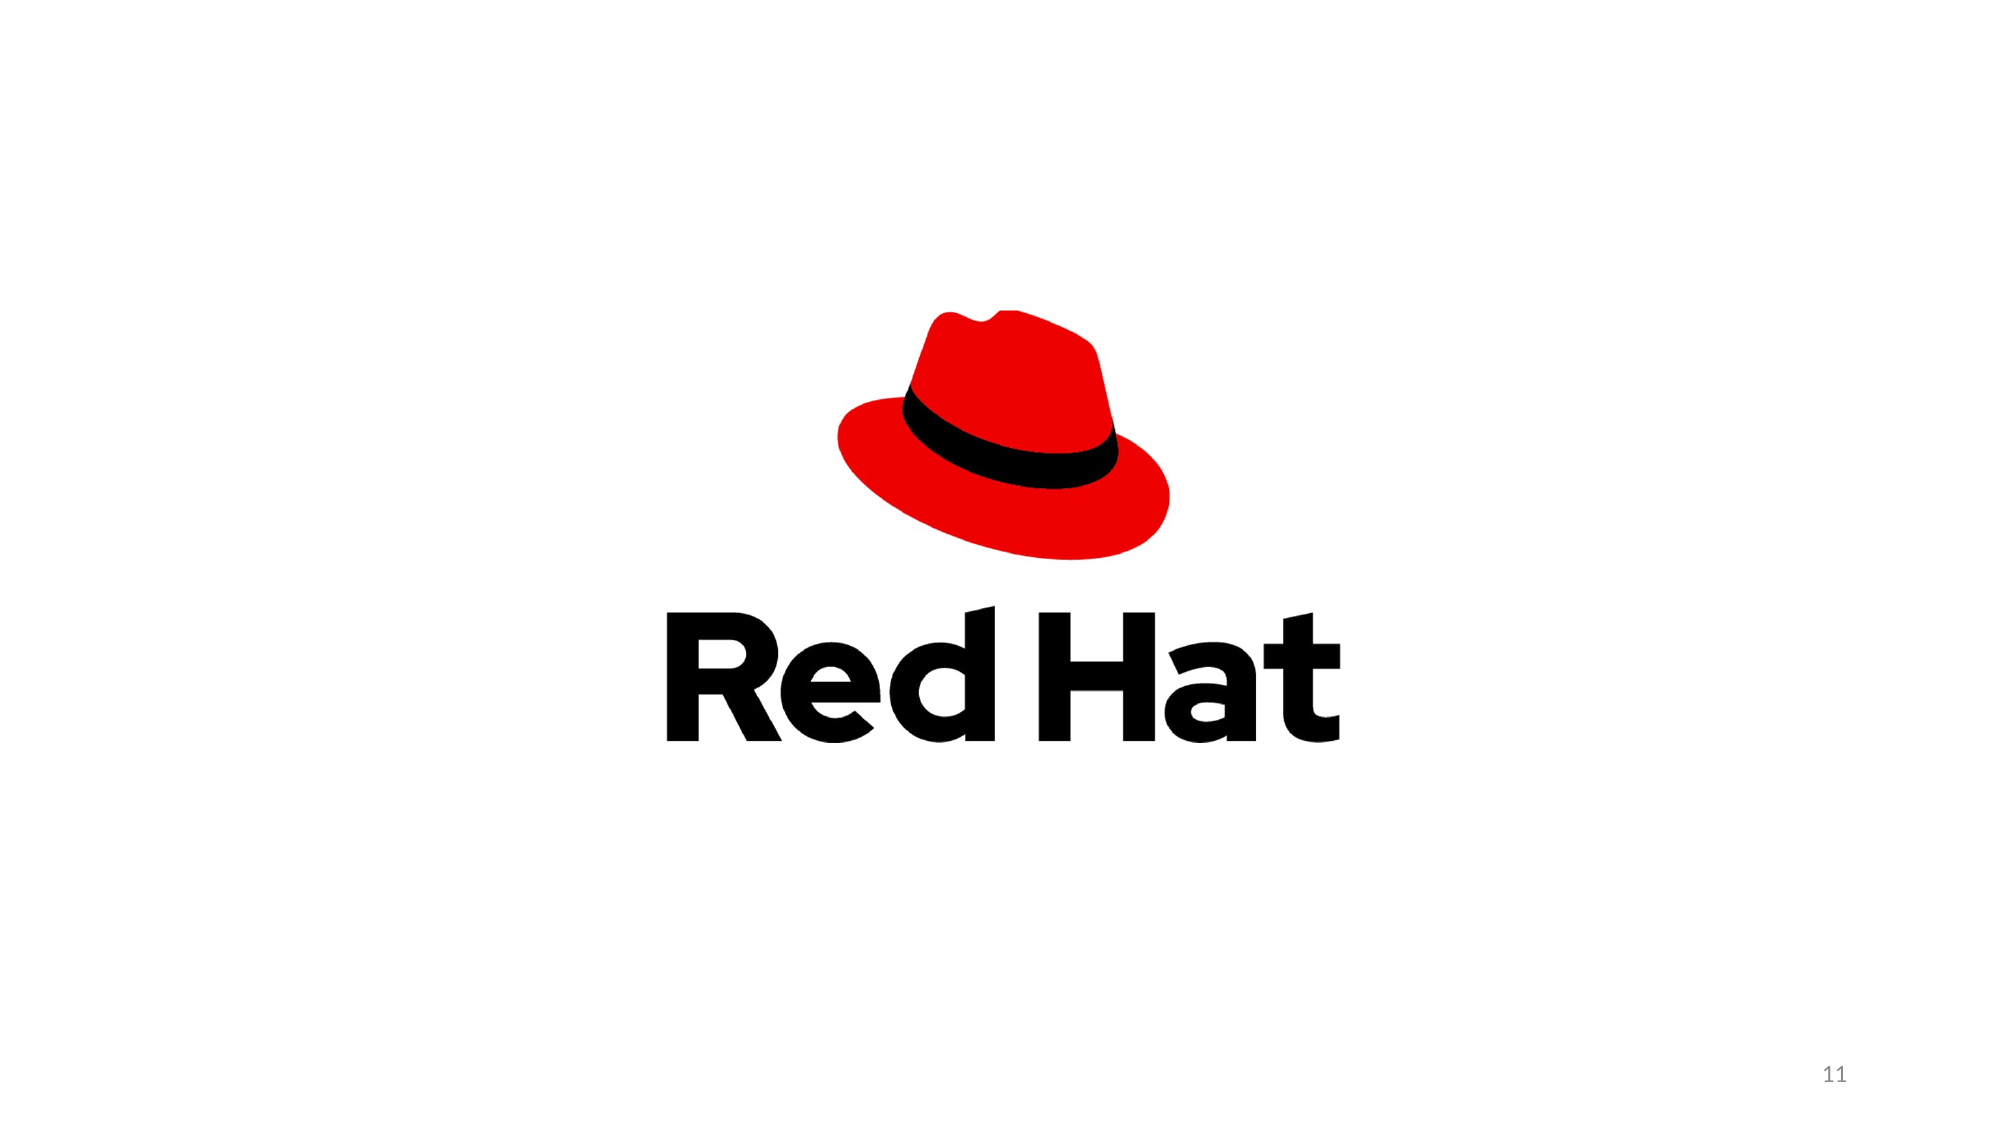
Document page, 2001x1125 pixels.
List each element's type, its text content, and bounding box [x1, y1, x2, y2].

slide_number 11 [1412, 1042, 1863, 1103]
picture [593, 116, 1413, 936]
